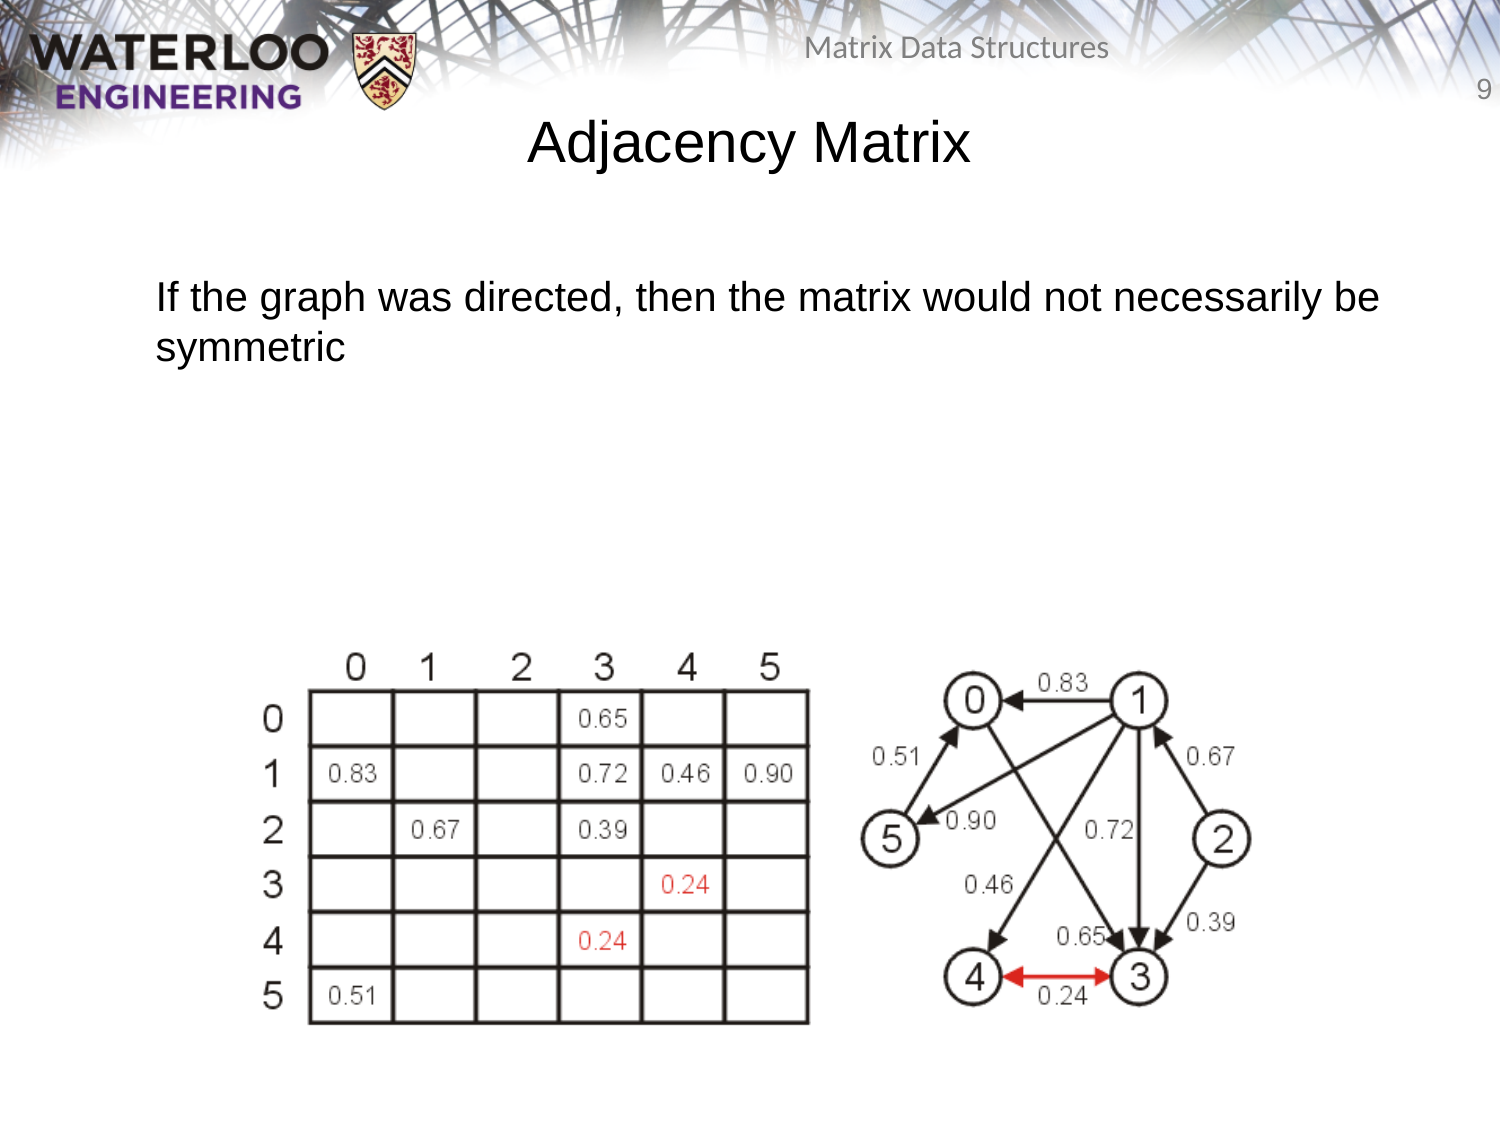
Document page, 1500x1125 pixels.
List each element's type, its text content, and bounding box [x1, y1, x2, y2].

picture [0, 0, 1500, 1125]
list If the graph was directed, then the matrix would not necessarily be symmetric [74, 262, 1426, 1006]
title Adjacency Matrix [74, 44, 1426, 233]
